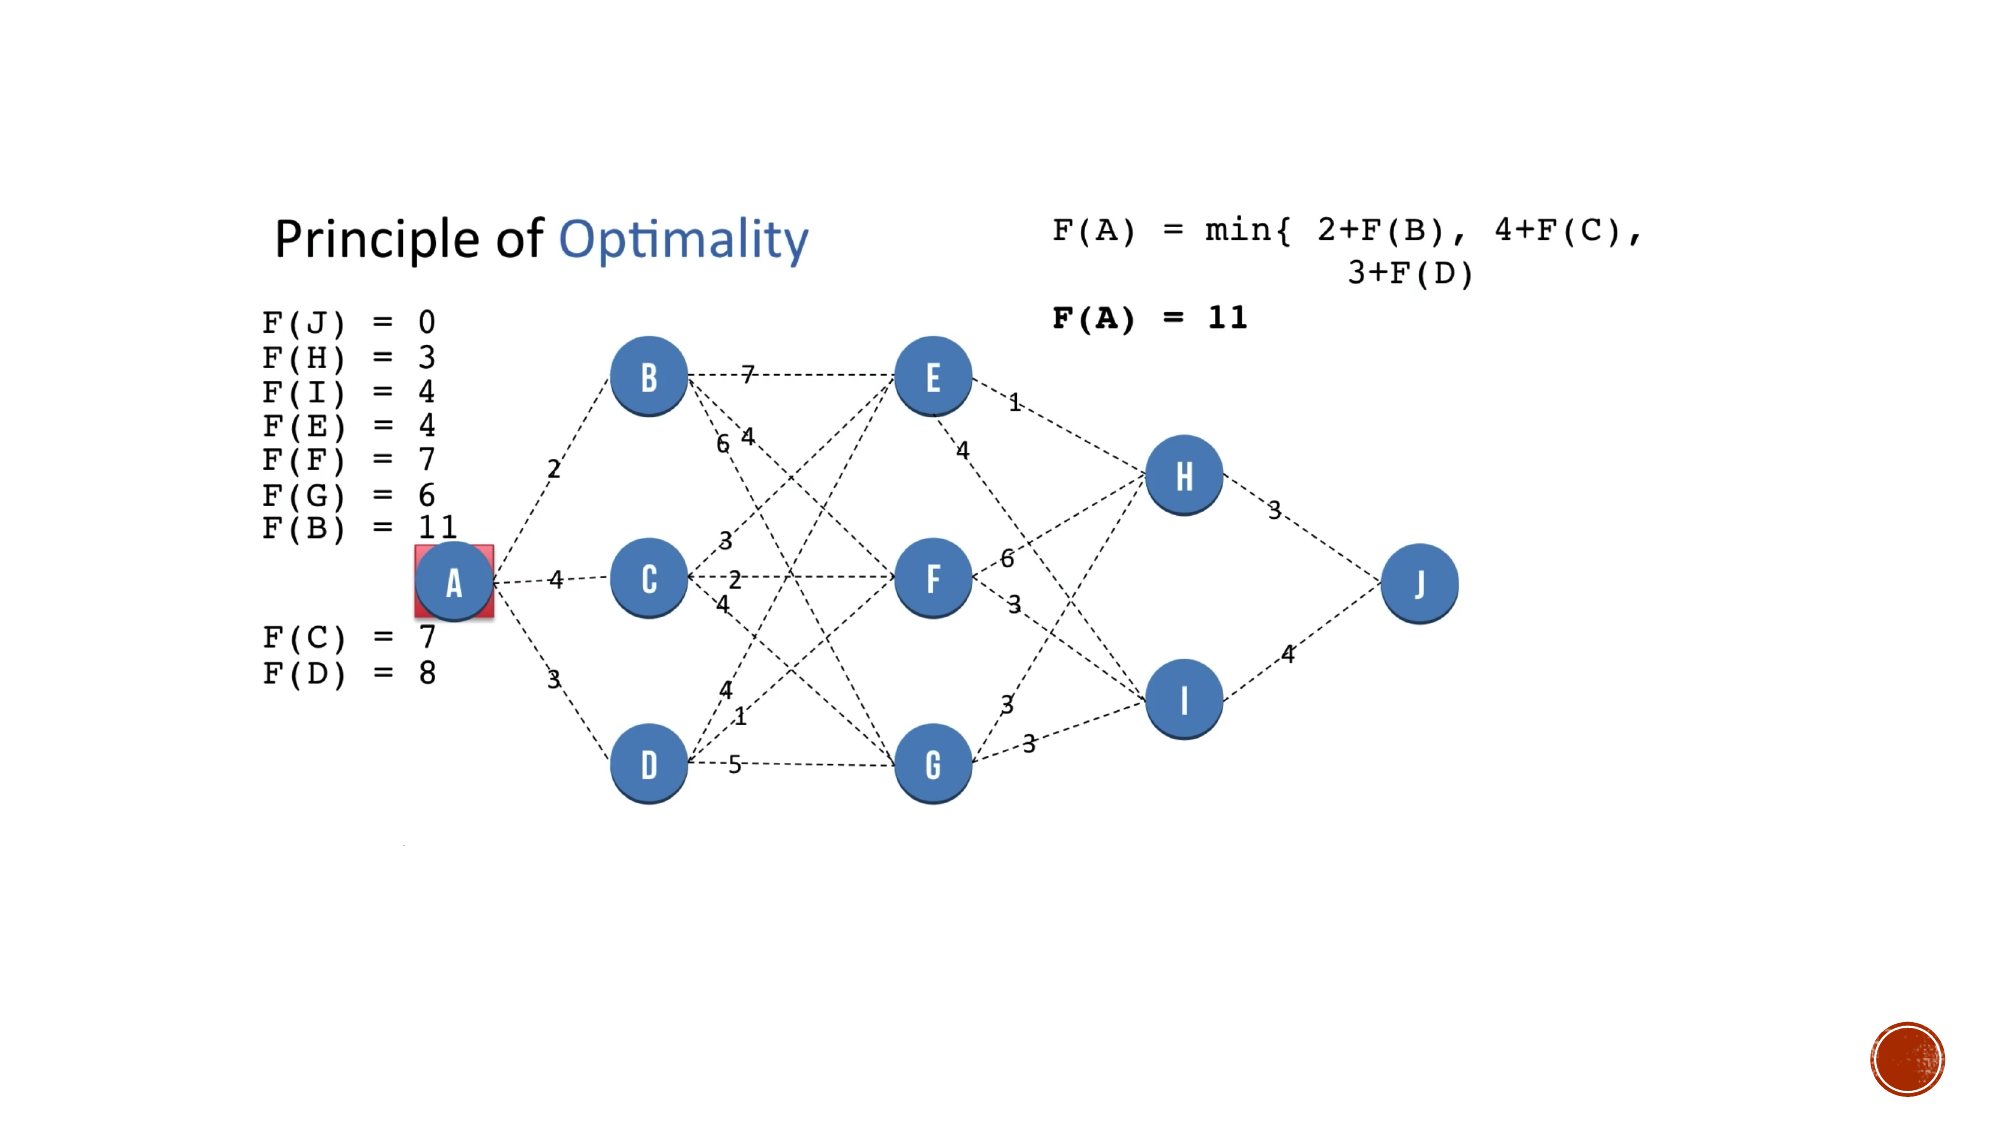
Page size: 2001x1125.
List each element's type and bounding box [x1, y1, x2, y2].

list [255, 181, 1672, 844]
